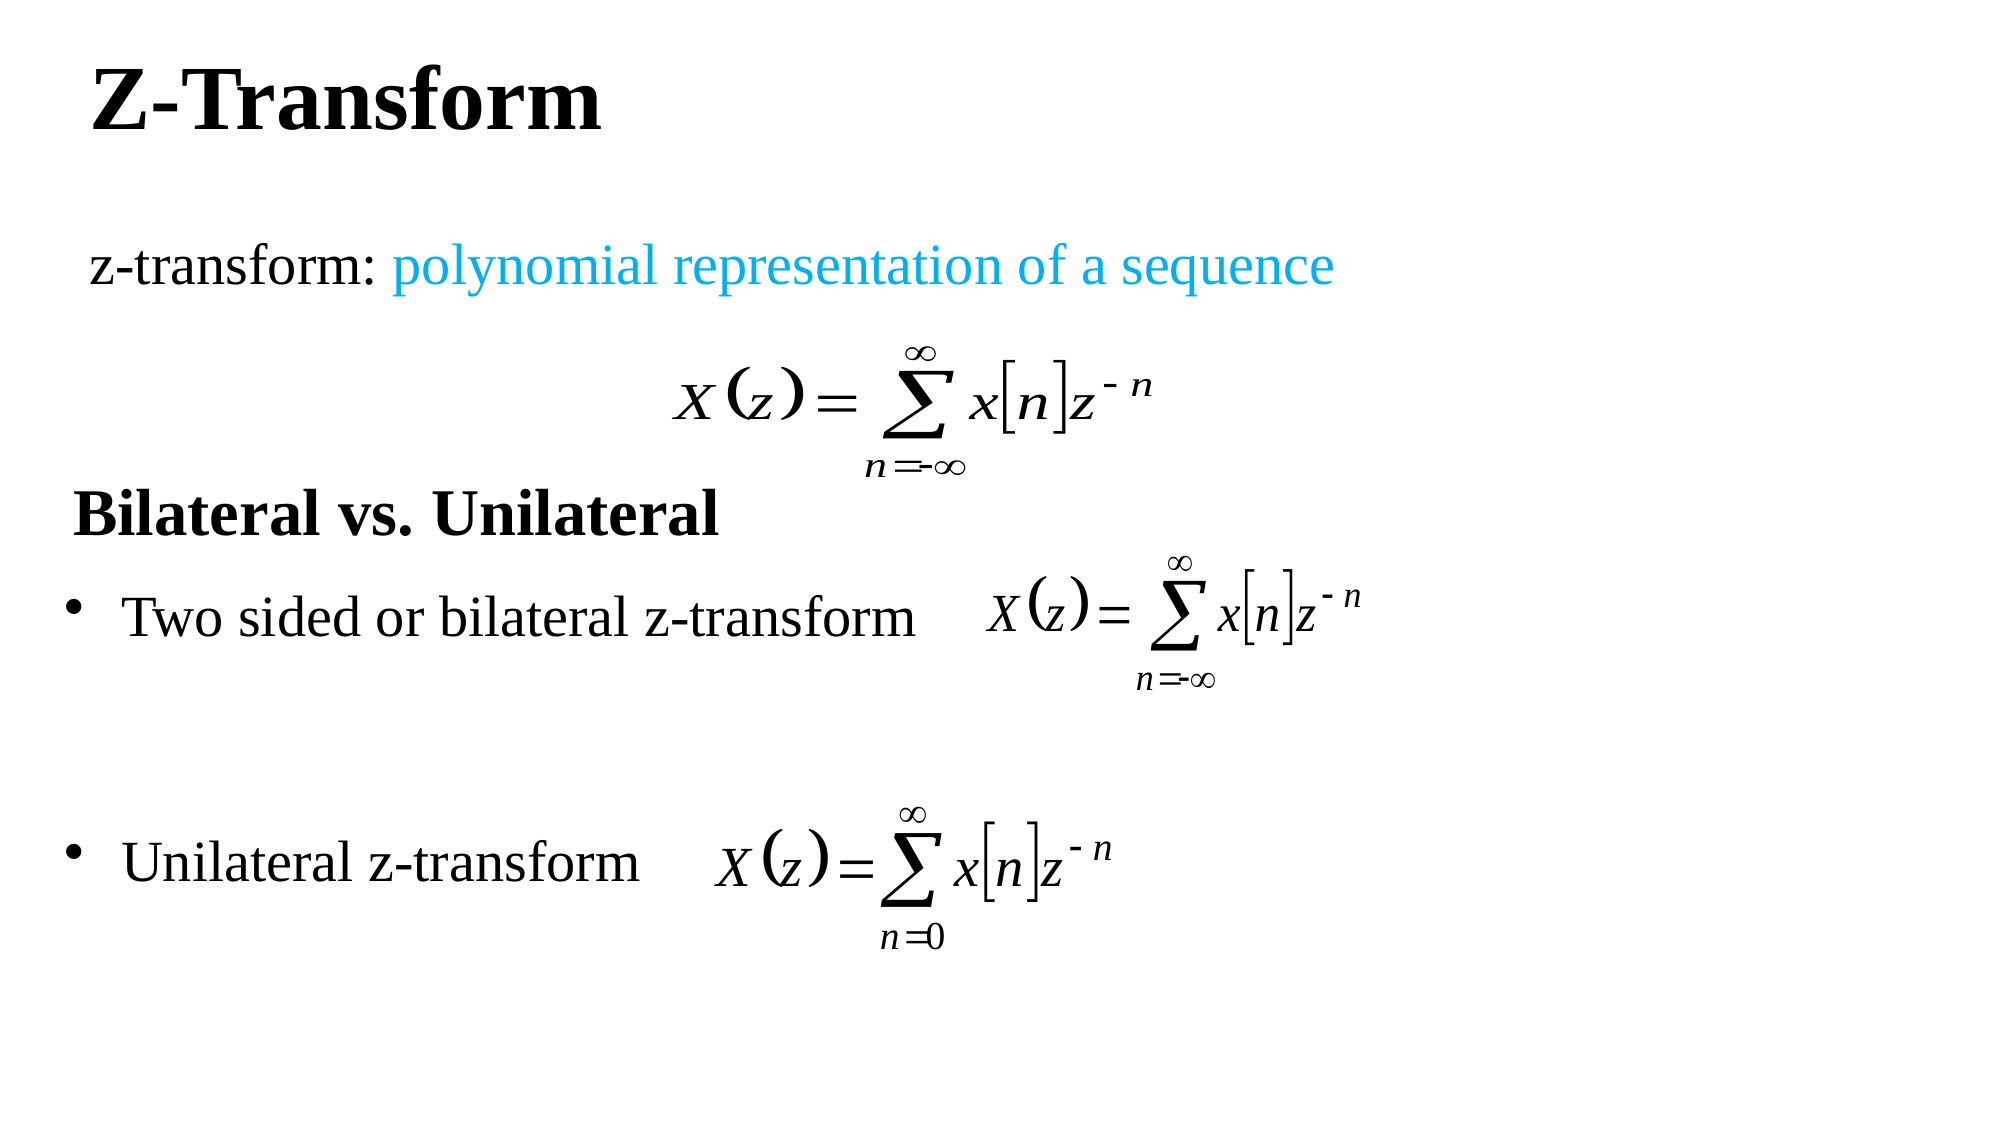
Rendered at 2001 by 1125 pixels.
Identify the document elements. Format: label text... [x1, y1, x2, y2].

text_box z-transform: polynomial representation of a sequence [75, 219, 1450, 348]
text_box Bilateral vs. Unilateral [58, 470, 1256, 529]
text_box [701, 778, 1133, 966]
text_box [656, 321, 1178, 493]
text_box Z-Transform [74, 43, 1425, 231]
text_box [973, 529, 1380, 707]
text_box Two sided or bilateral z-transform Unilateral z-transform [49, 570, 1407, 1070]
